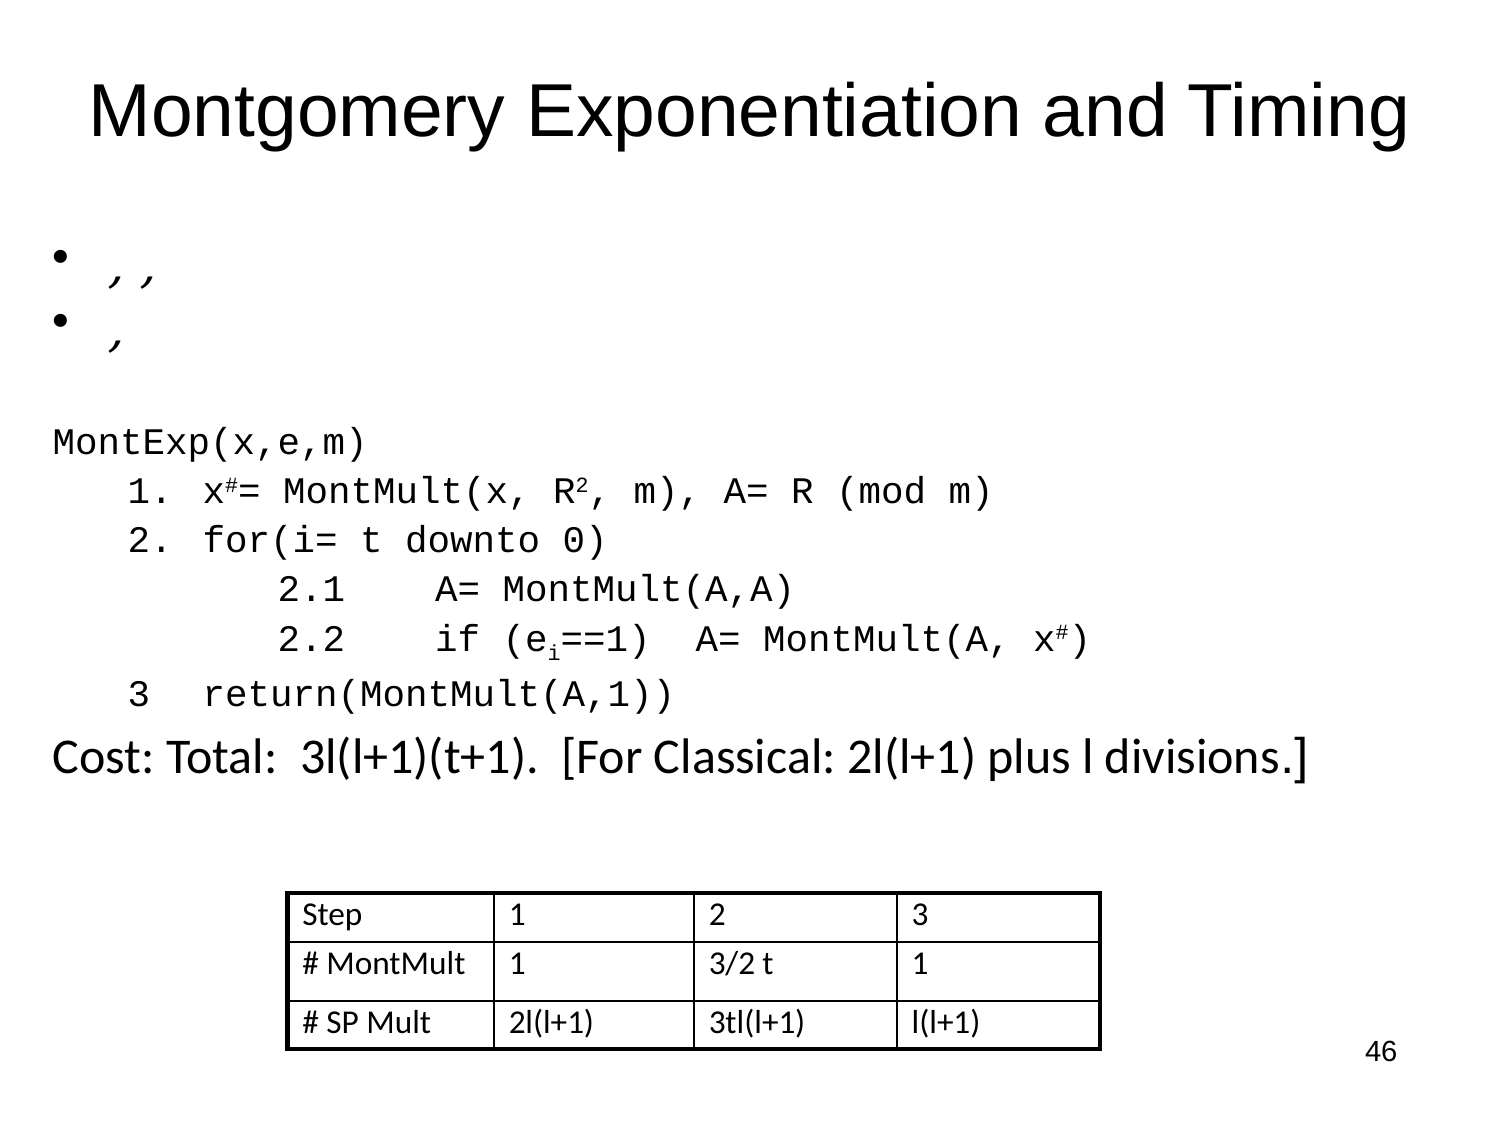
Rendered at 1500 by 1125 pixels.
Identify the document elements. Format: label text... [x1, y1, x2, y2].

table_cell 1 [495, 943, 693, 1000]
table_header Step [290, 895, 493, 941]
table_header 3 [898, 895, 1098, 941]
table_cell 2l(l+1) [495, 1002, 693, 1047]
table_cell 3tl(l+1) [695, 1002, 896, 1047]
table_header 2 [695, 895, 896, 941]
table_cell l(l+1) [898, 1002, 1098, 1047]
title Montgomery Exponentiation and Timing [62, 37, 1438, 176]
table_cell # MontMult [290, 943, 493, 1000]
table_cell 1 [898, 943, 1098, 1000]
table_cell # SP Mult [290, 1002, 493, 1047]
table_header 1 [495, 895, 693, 941]
table_cell 3/2 t [695, 943, 896, 1000]
slide_number 46 [1099, 1024, 1414, 1101]
